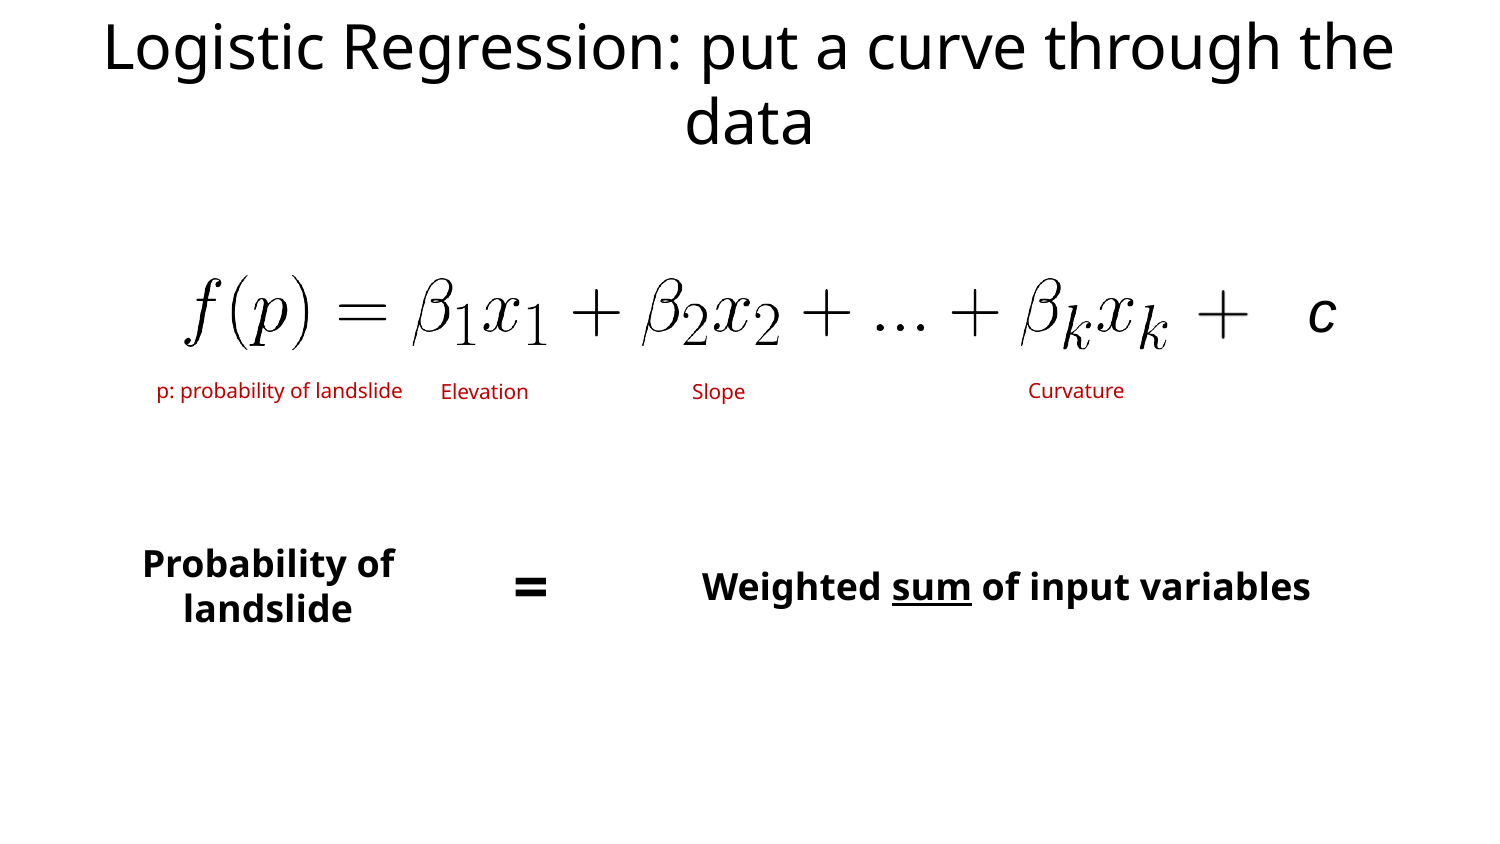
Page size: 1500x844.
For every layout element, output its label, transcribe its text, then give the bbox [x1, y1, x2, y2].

text_box = [356, 540, 707, 630]
text_box Elevation [415, 371, 555, 412]
text_box c [1293, 267, 1425, 352]
picture [1187, 263, 1259, 357]
text_box Slope [649, 371, 789, 412]
text_box p: probability of landslide [141, 356, 553, 424]
text_box Weighted sum of input variables [707, 555, 1363, 616]
picture [184, 274, 1168, 350]
text_box Curvature [1006, 369, 1147, 410]
text_box Logistic Regression: put a curve through the data [74, 48, 1425, 116]
text_box Probability of landslide [92, 532, 444, 638]
